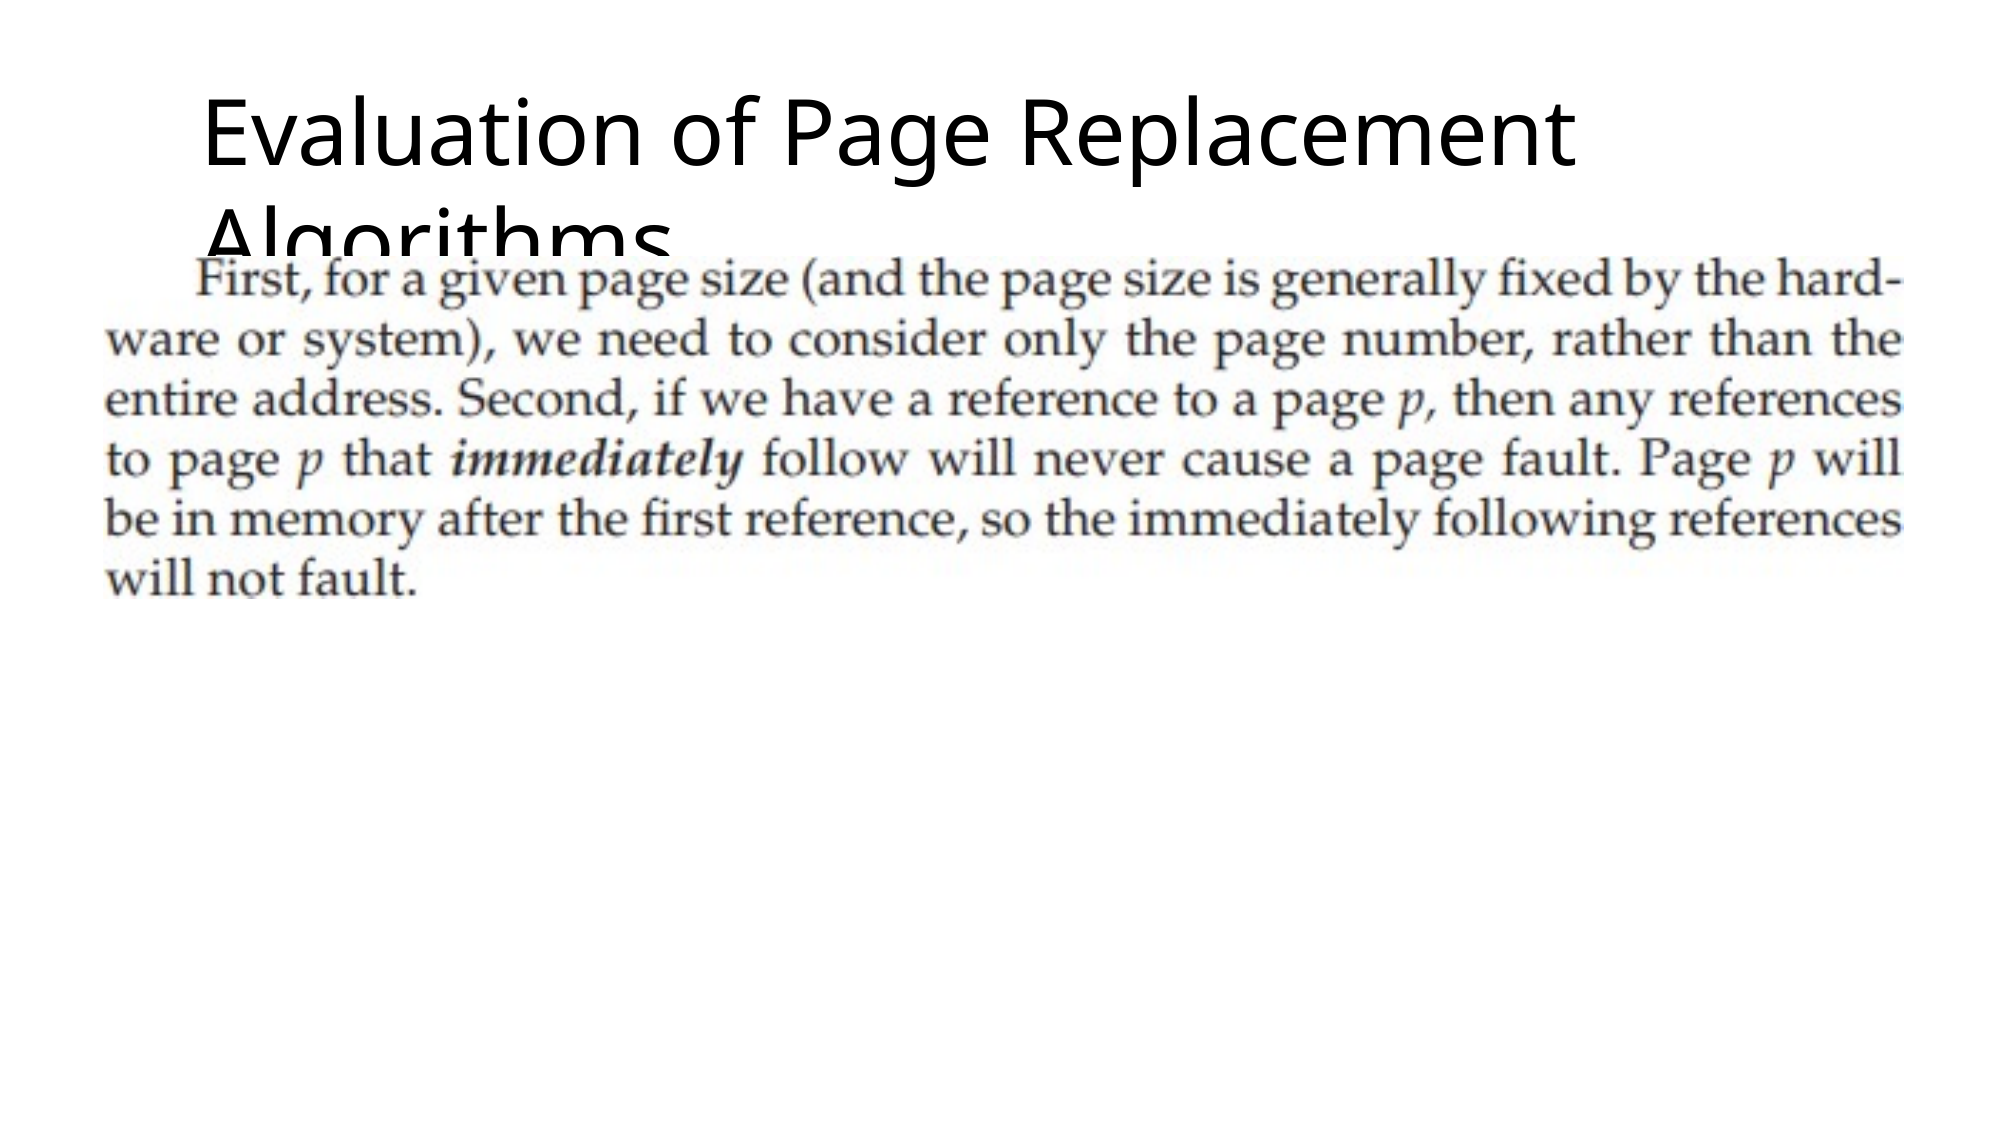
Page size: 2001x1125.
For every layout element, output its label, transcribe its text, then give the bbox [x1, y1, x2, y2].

picture [102, 256, 1905, 599]
title Evaluation of Page Replacement Algorithms [198, 71, 1801, 253]
